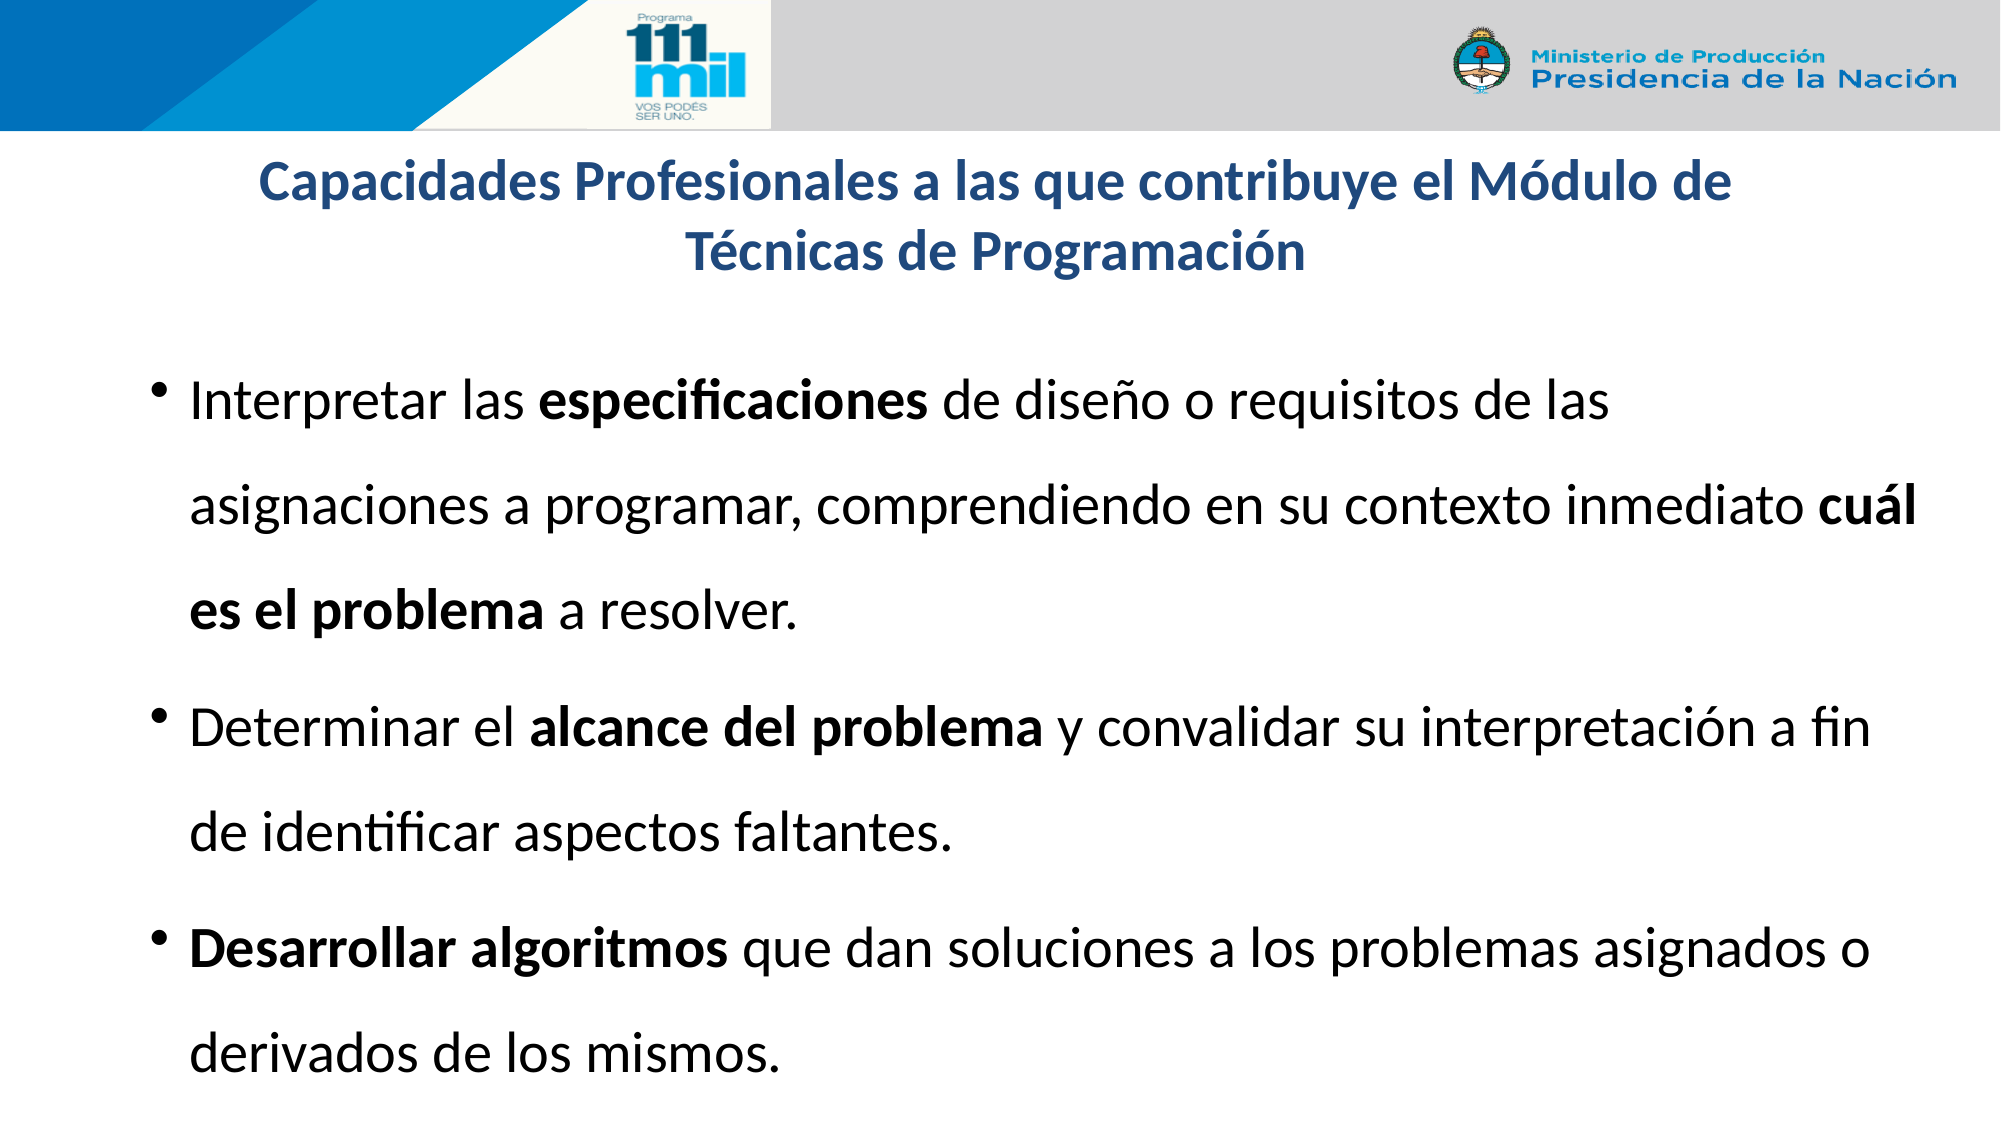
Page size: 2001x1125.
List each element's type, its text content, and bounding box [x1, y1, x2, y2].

title Capacidades Profesionales a las que contribuye el Módulo de Técnicas de Programación [220, 141, 1773, 284]
picture [587, 1, 769, 129]
picture [1453, 26, 1956, 94]
list Interpretar las especificaciones de diseño o requisitos de las asignaciones a programar, comprendiendo en su contexto inmediato cuál es el problema a resolver. Determinar el alcance del problema y convalidar su interpretación a fin de identificar aspectos faltantes. Desarrollar algoritmos que dan soluciones a los problemas asignados o derivados de los mismos. [149, 326, 1922, 1094]
